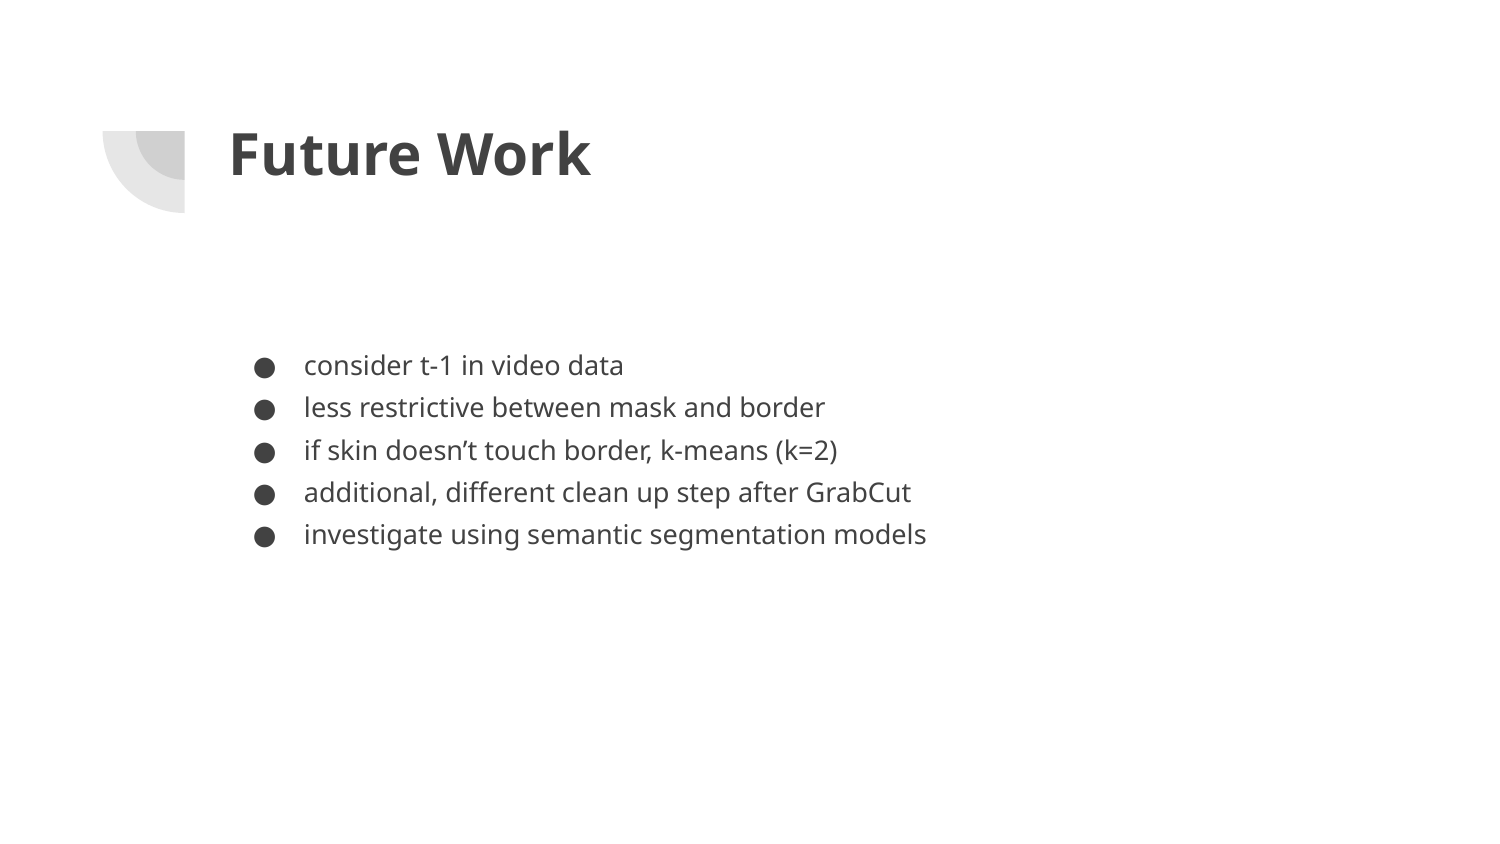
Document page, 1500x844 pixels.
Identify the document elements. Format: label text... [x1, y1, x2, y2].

title Future Work [213, 98, 1368, 263]
list consider t-1 in video data less restrictive between mask and border if skin doesn’t touch border, k-means (k=2) additional, different clean up step after GrabCut investigate using semantic segmentation models [213, 326, 1368, 744]
